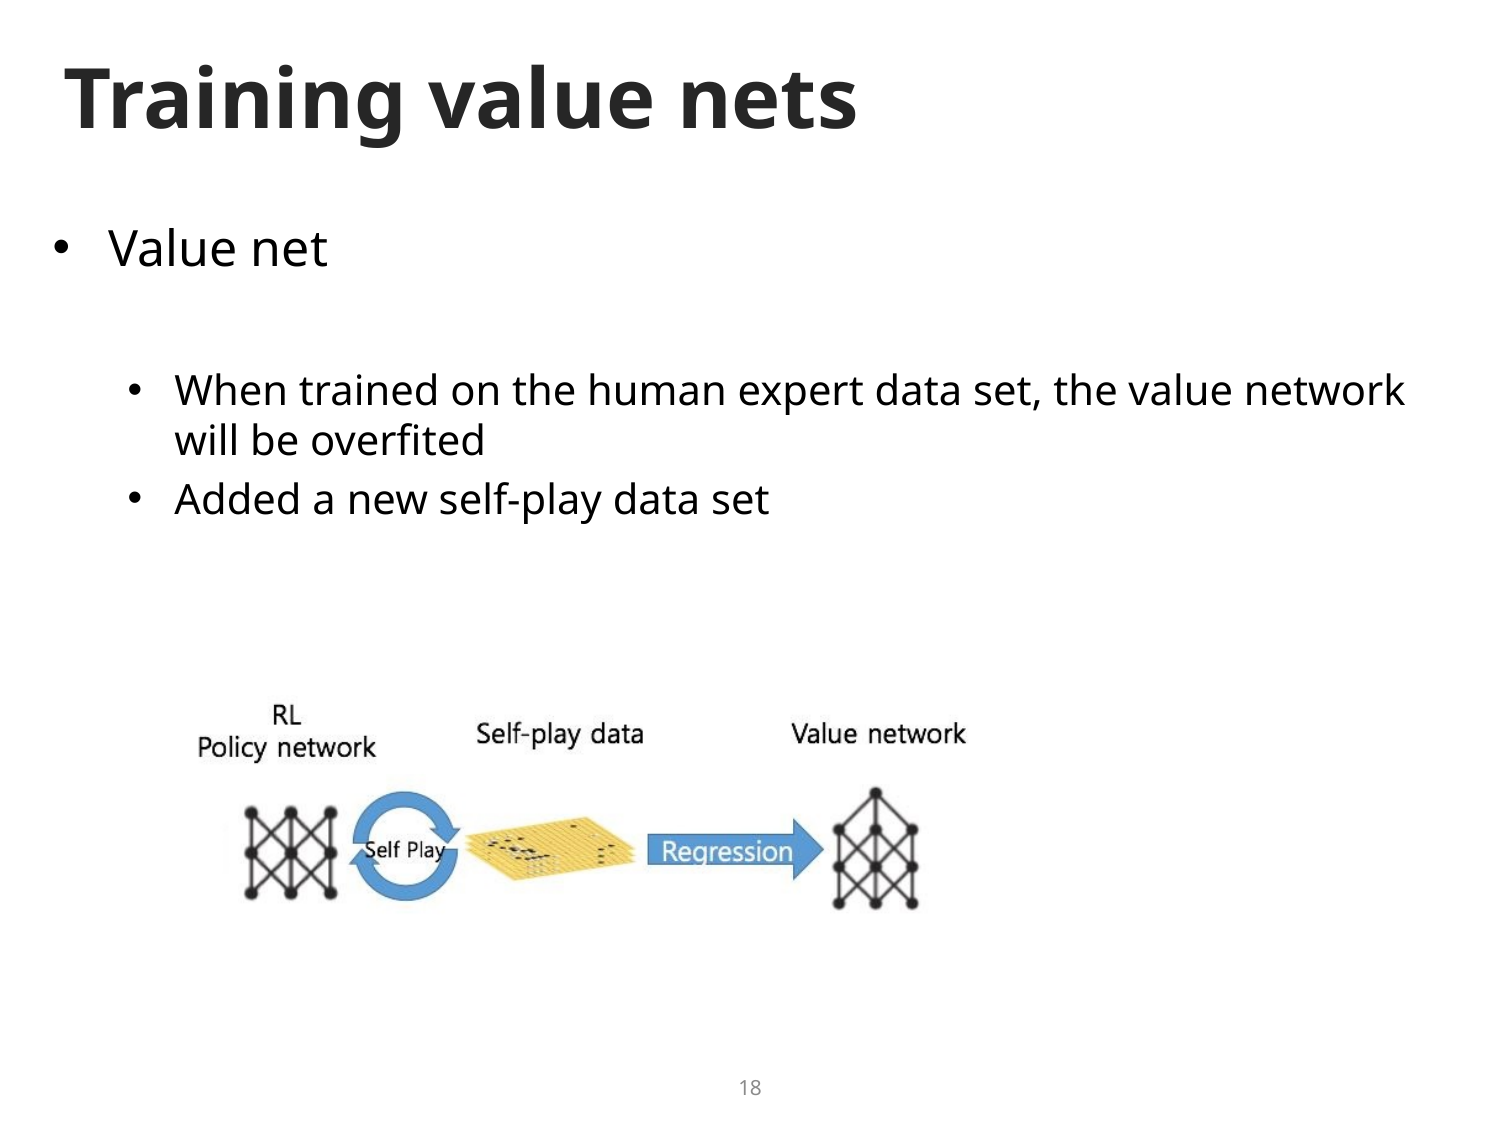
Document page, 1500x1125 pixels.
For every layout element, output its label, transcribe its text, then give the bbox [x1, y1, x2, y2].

slide_number 18 [575, 1058, 925, 1119]
title Training value nets [48, 41, 1456, 149]
picture [188, 695, 977, 922]
